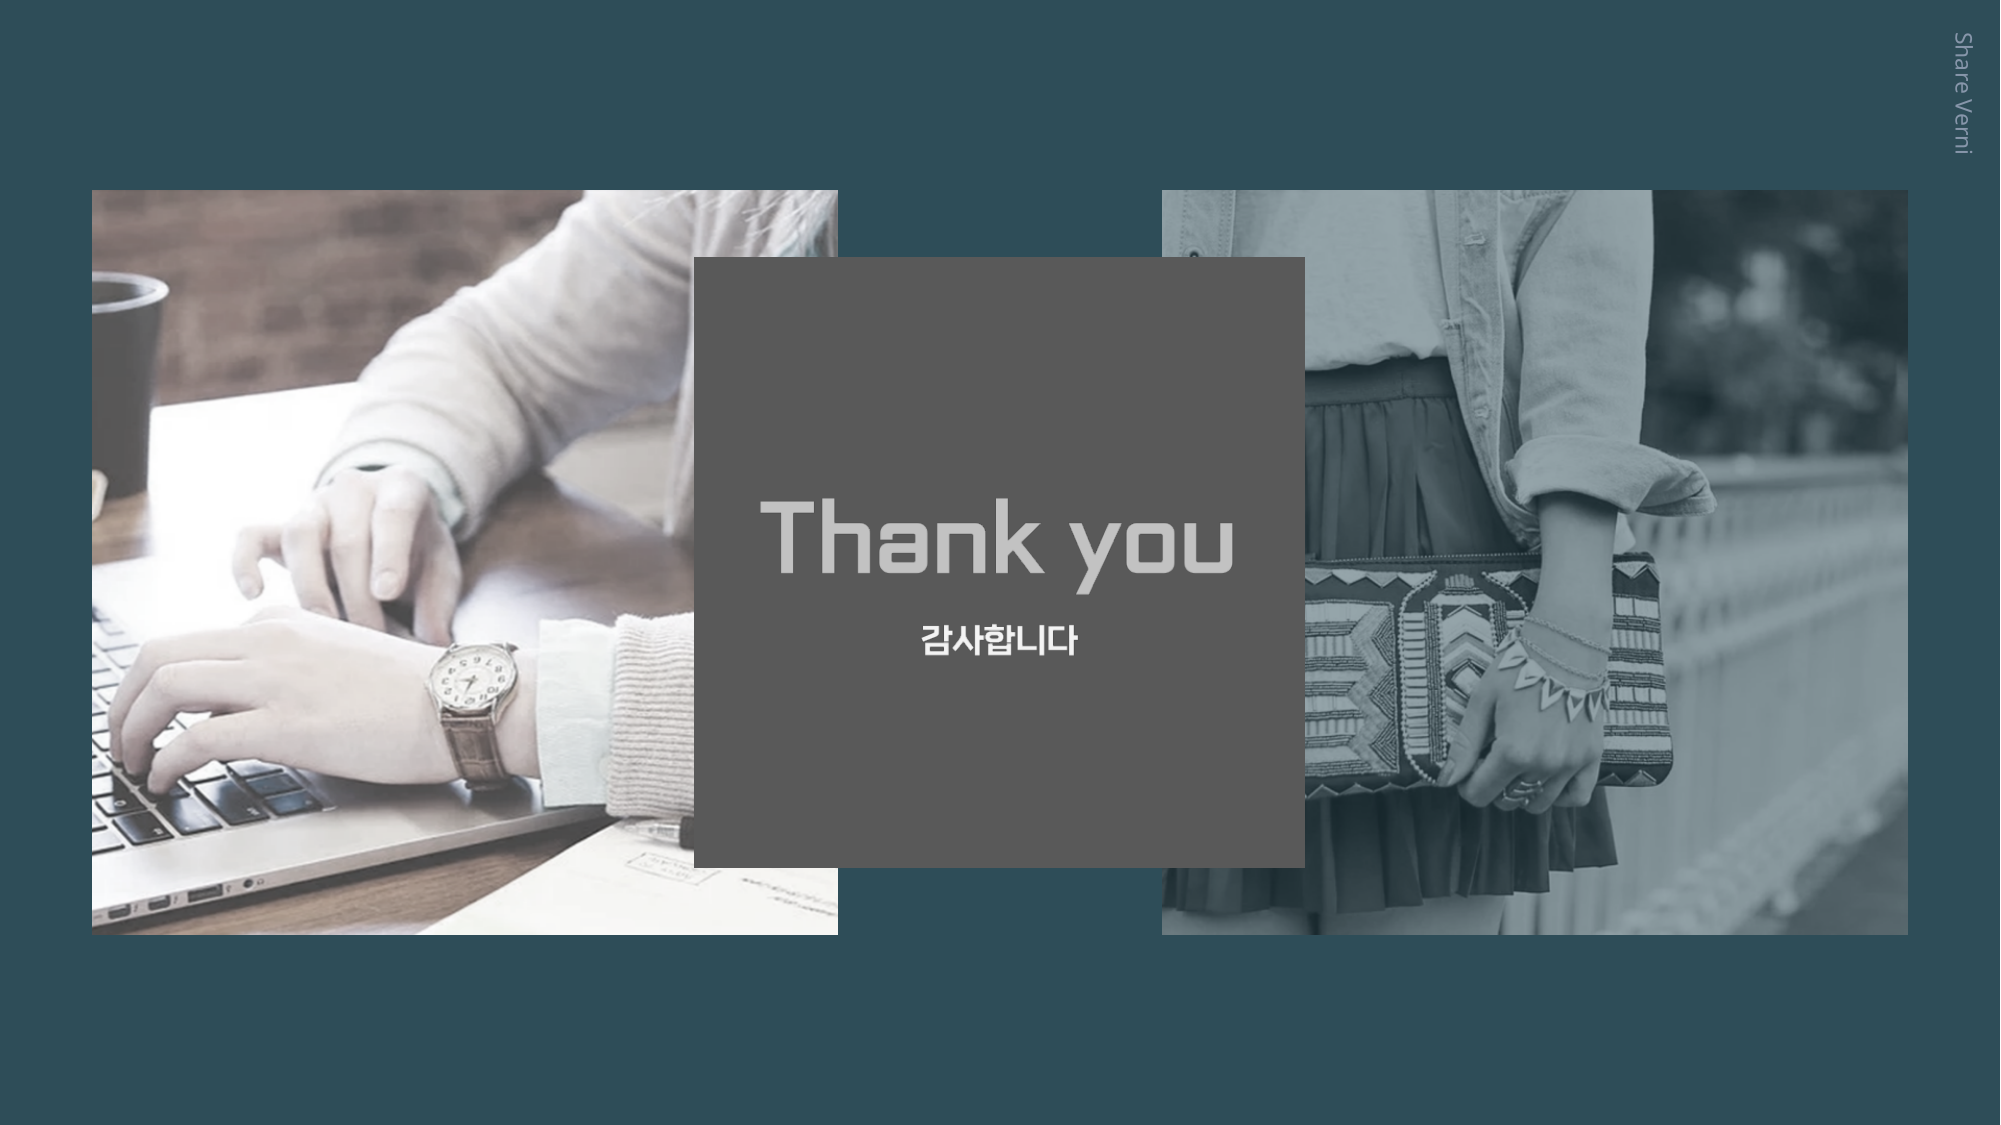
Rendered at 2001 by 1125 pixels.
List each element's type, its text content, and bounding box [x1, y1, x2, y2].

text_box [92, 189, 838, 936]
picture [607, 465, 1279, 685]
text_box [1161, 189, 1908, 936]
text_box Share Verni [1943, 17, 1986, 183]
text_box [694, 256, 1306, 868]
